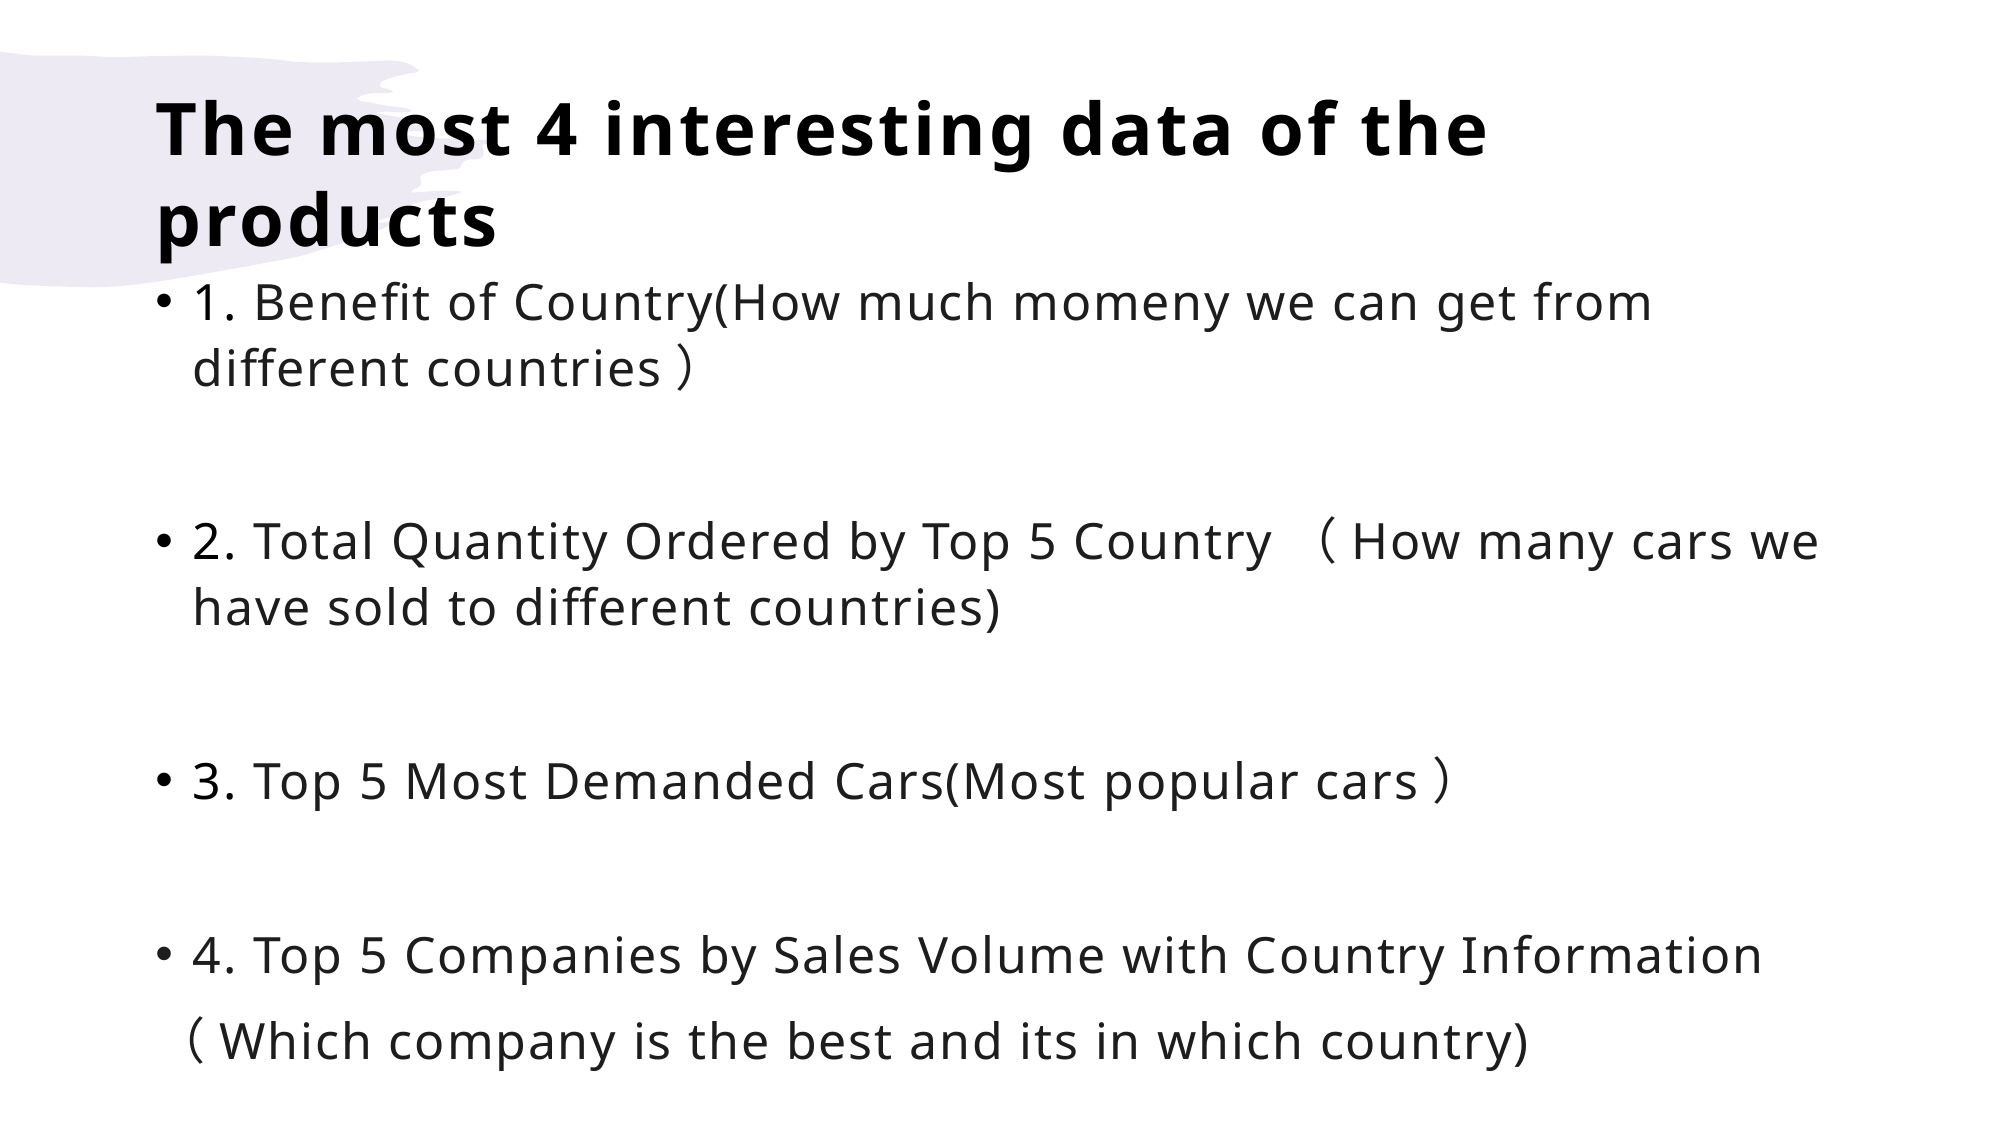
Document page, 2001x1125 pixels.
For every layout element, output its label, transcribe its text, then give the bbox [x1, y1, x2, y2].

list 1. Benefit of Country(How much momeny we can get from different countries） 2. Total Quantity Ordered by Top 5 Country（How many cars we have sold to different countries) 3. Top 5 Most Demanded Cars(Most popular cars） 4. Top 5 Companies by Sales Volume with Country Information （Which company is the best and its in which country) [137, 246, 1863, 1066]
title The most 4 interesting data of the products [137, 59, 1863, 246]
